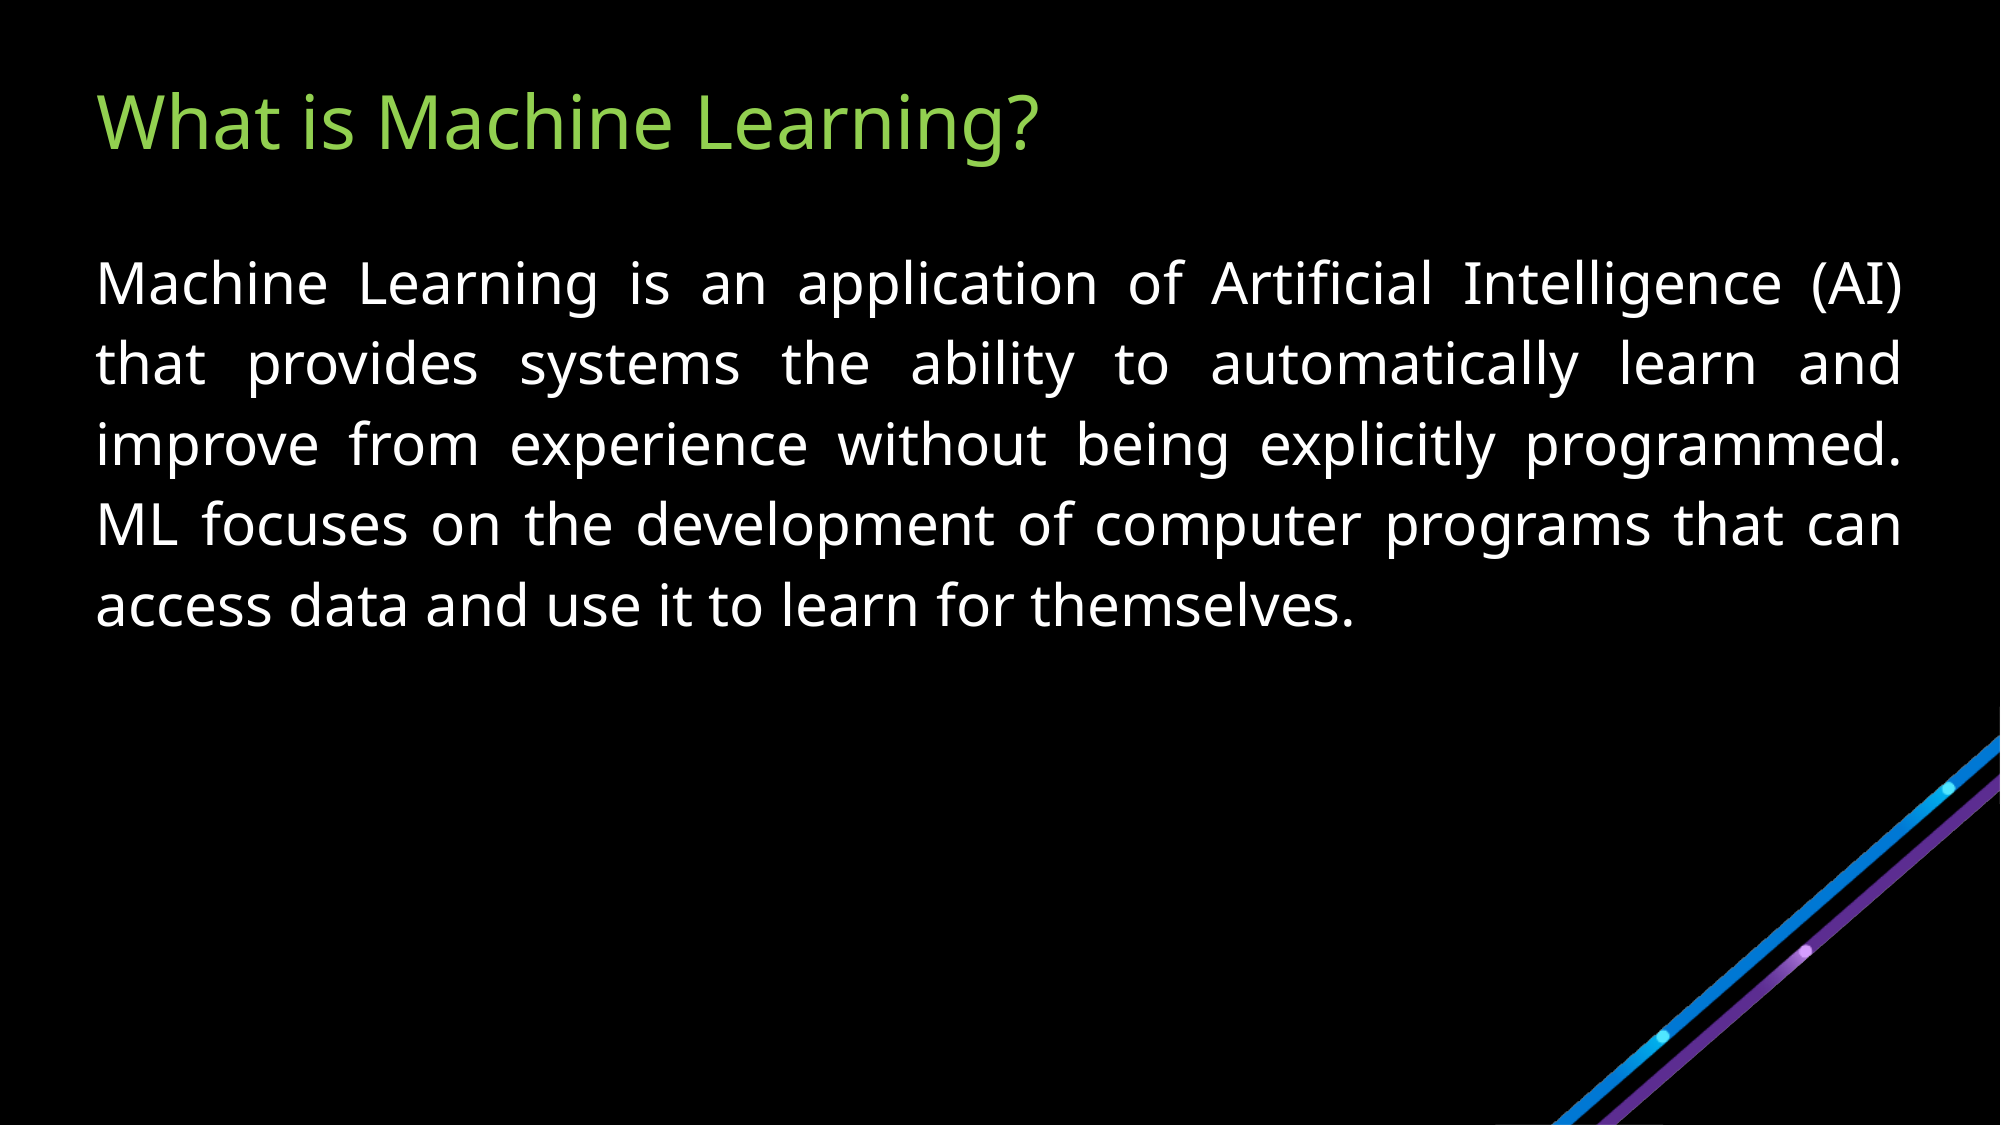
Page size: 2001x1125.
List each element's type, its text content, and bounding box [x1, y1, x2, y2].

title What is Machine Learning? [96, 75, 1904, 166]
picture [1554, 738, 1999, 1124]
list Machine Learning is an application of Artificial Intelligence (AI) that provides systems the ability to automatically learn and improve from experience without being explicitly programmed. ML focuses on the development of computer programs that can access data and use it to learn for themselves. [95, 235, 1904, 648]
